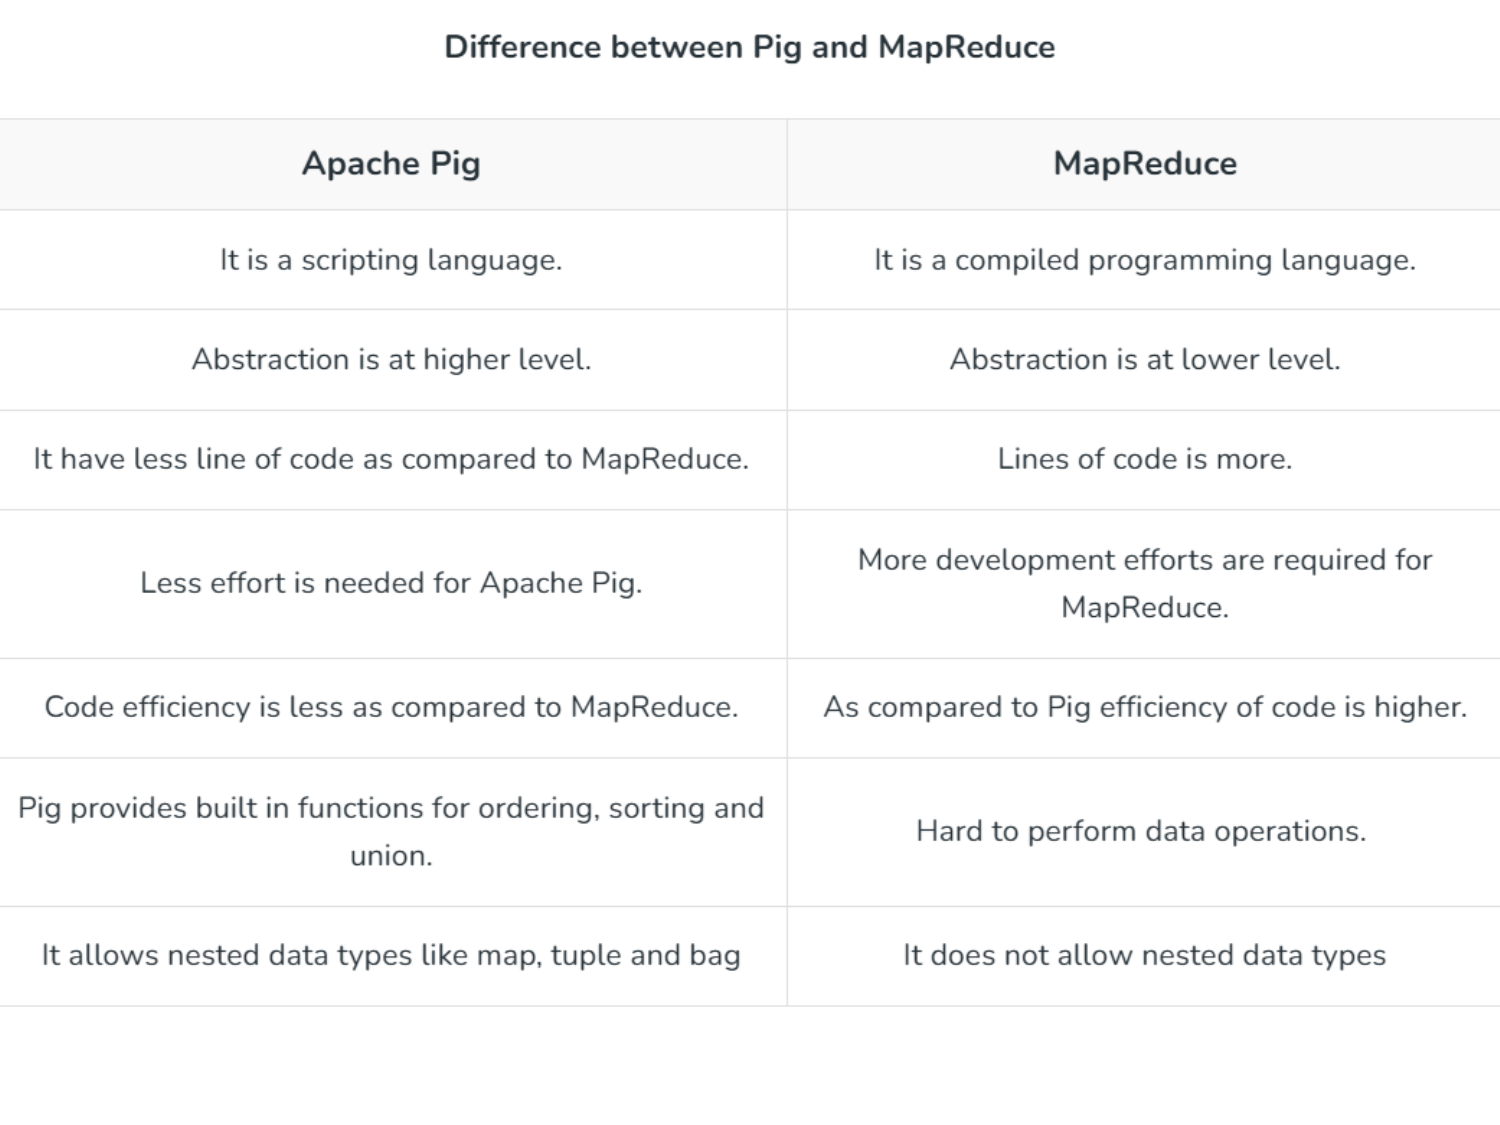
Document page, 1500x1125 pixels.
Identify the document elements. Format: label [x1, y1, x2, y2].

list [0, 29, 1500, 1017]
